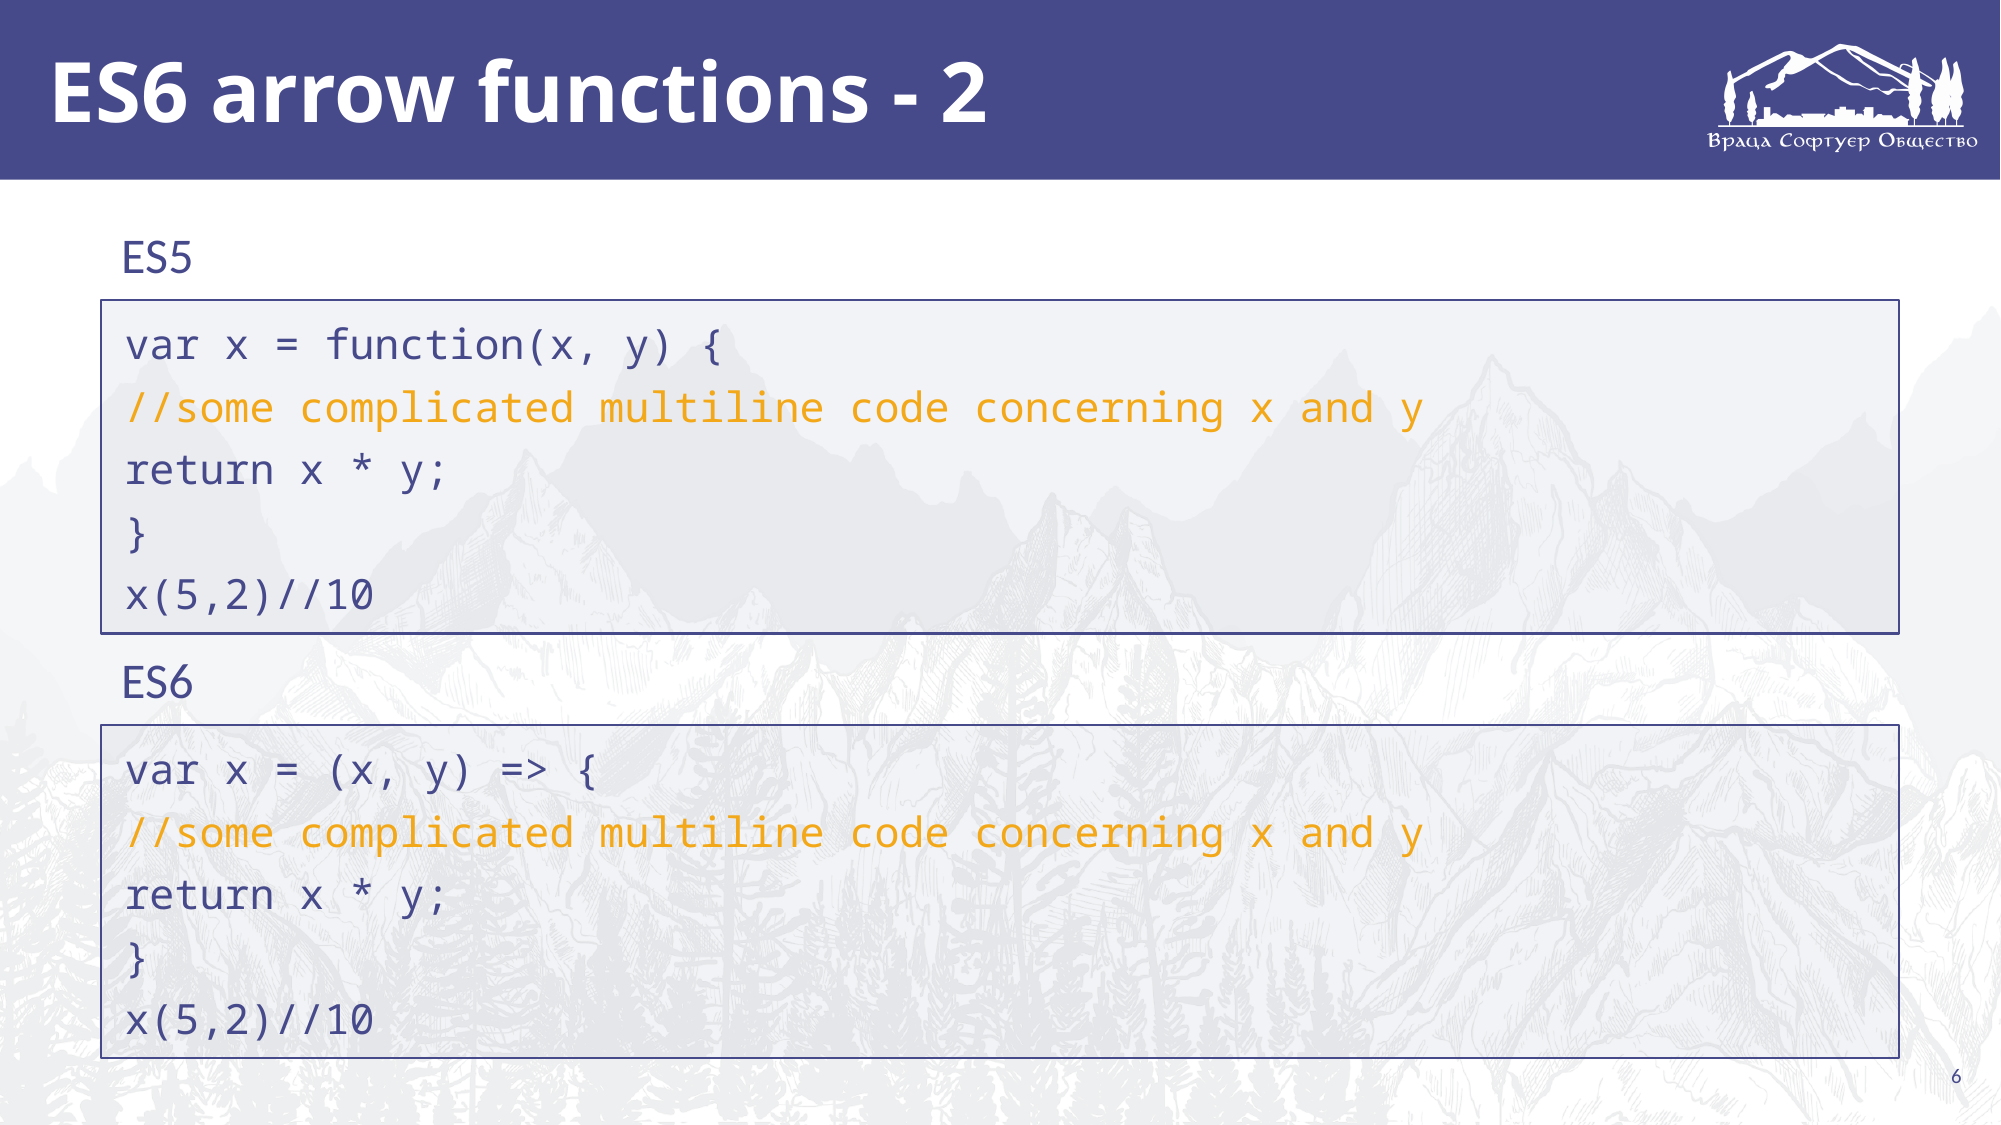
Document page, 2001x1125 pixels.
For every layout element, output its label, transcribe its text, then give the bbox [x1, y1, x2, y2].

title ES6 arrow functions - 2 [31, 16, 1591, 162]
slide_number 6 [1897, 1049, 1968, 1101]
text_box ES6 [106, 633, 330, 706]
list var x = (x, y) => { //some complicated multiline code concerning x and y return x * y; } x(5,2)//10 [100, 724, 1900, 1059]
list var x = function(x, y) { //some complicated multiline code concerning x and y return x * y; } x(5,2)//10 [100, 299, 1900, 635]
picture [1703, 19, 1981, 165]
text_box ES5 [106, 208, 330, 281]
